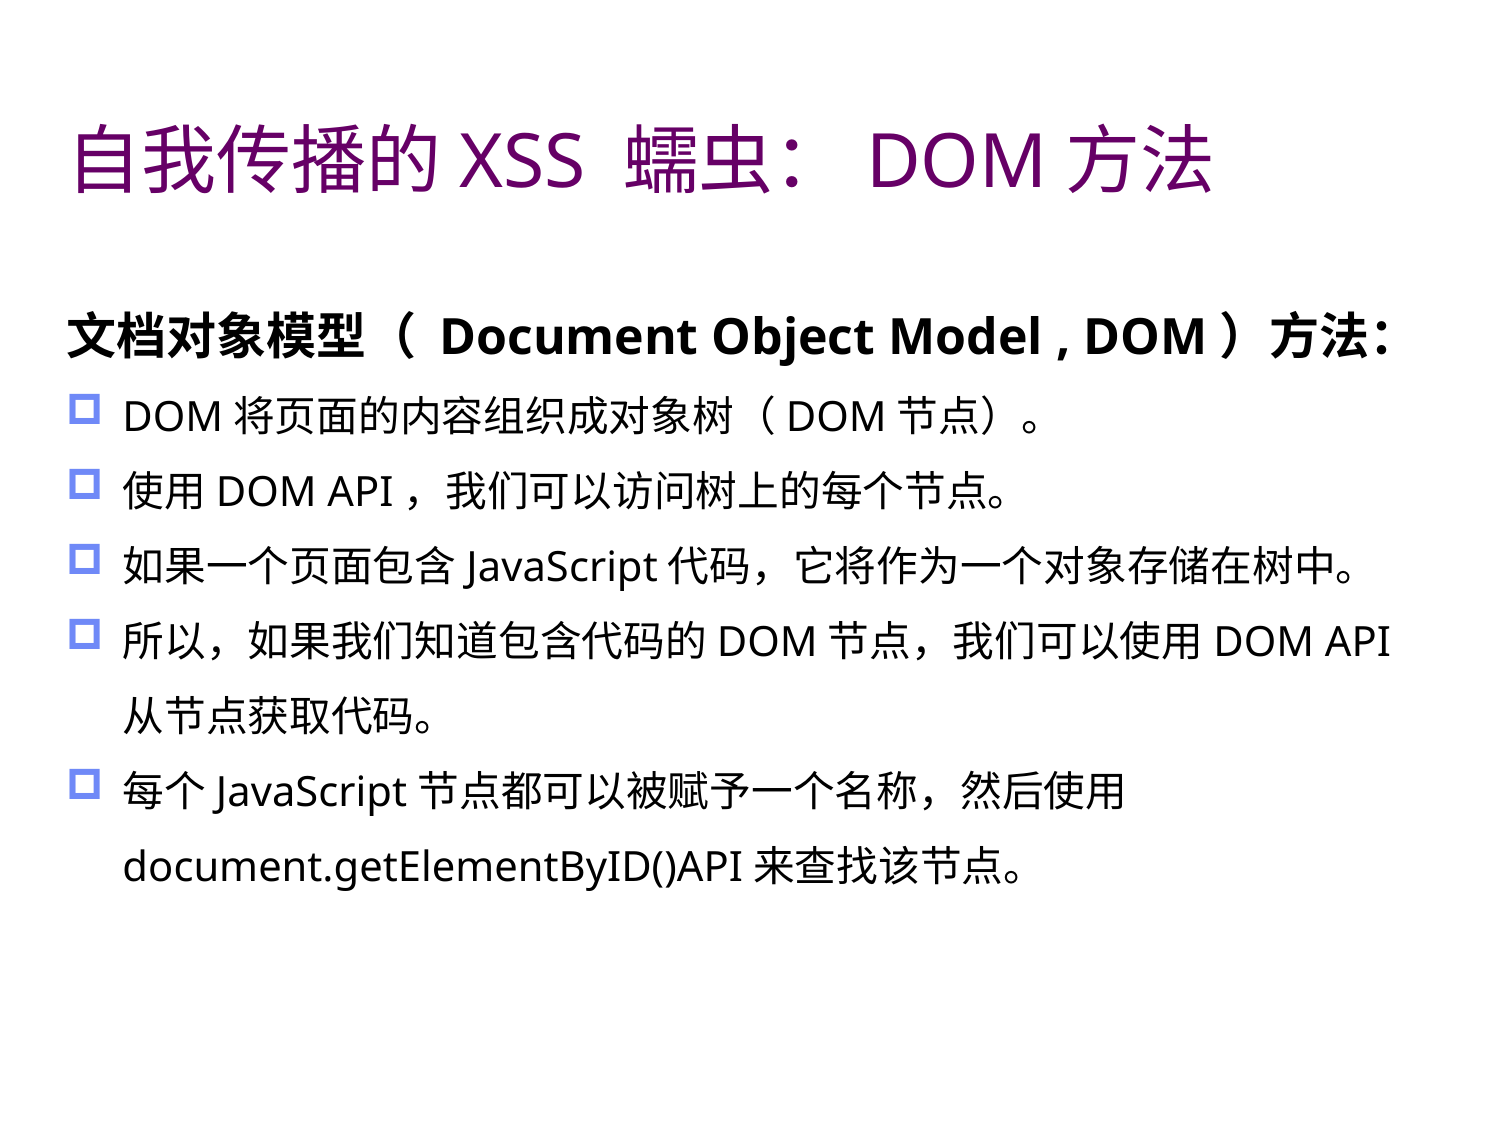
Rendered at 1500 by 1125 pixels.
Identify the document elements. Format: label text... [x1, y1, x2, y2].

title 自我传播的XSS 蠕虫：DOM方法 [50, 97, 1450, 223]
list 文档对象模型（ Document Object Model , DOM）方法： DOM将页面的内容组织成对象树（DOM节点）。 使用DOM API，我们可以访问树上的每个节点。 如果一个页面包含JavaScript代码，它将作为一个对象存储在树中。 所以，如果我们知道包含代码的DOM节点，我们可以使用DOM API从节点获取代码。 每个JavaScript节点都可以被赋予一个名称，然后使用document.getElementByID()API来查找该节点。 [50, 259, 1450, 863]
